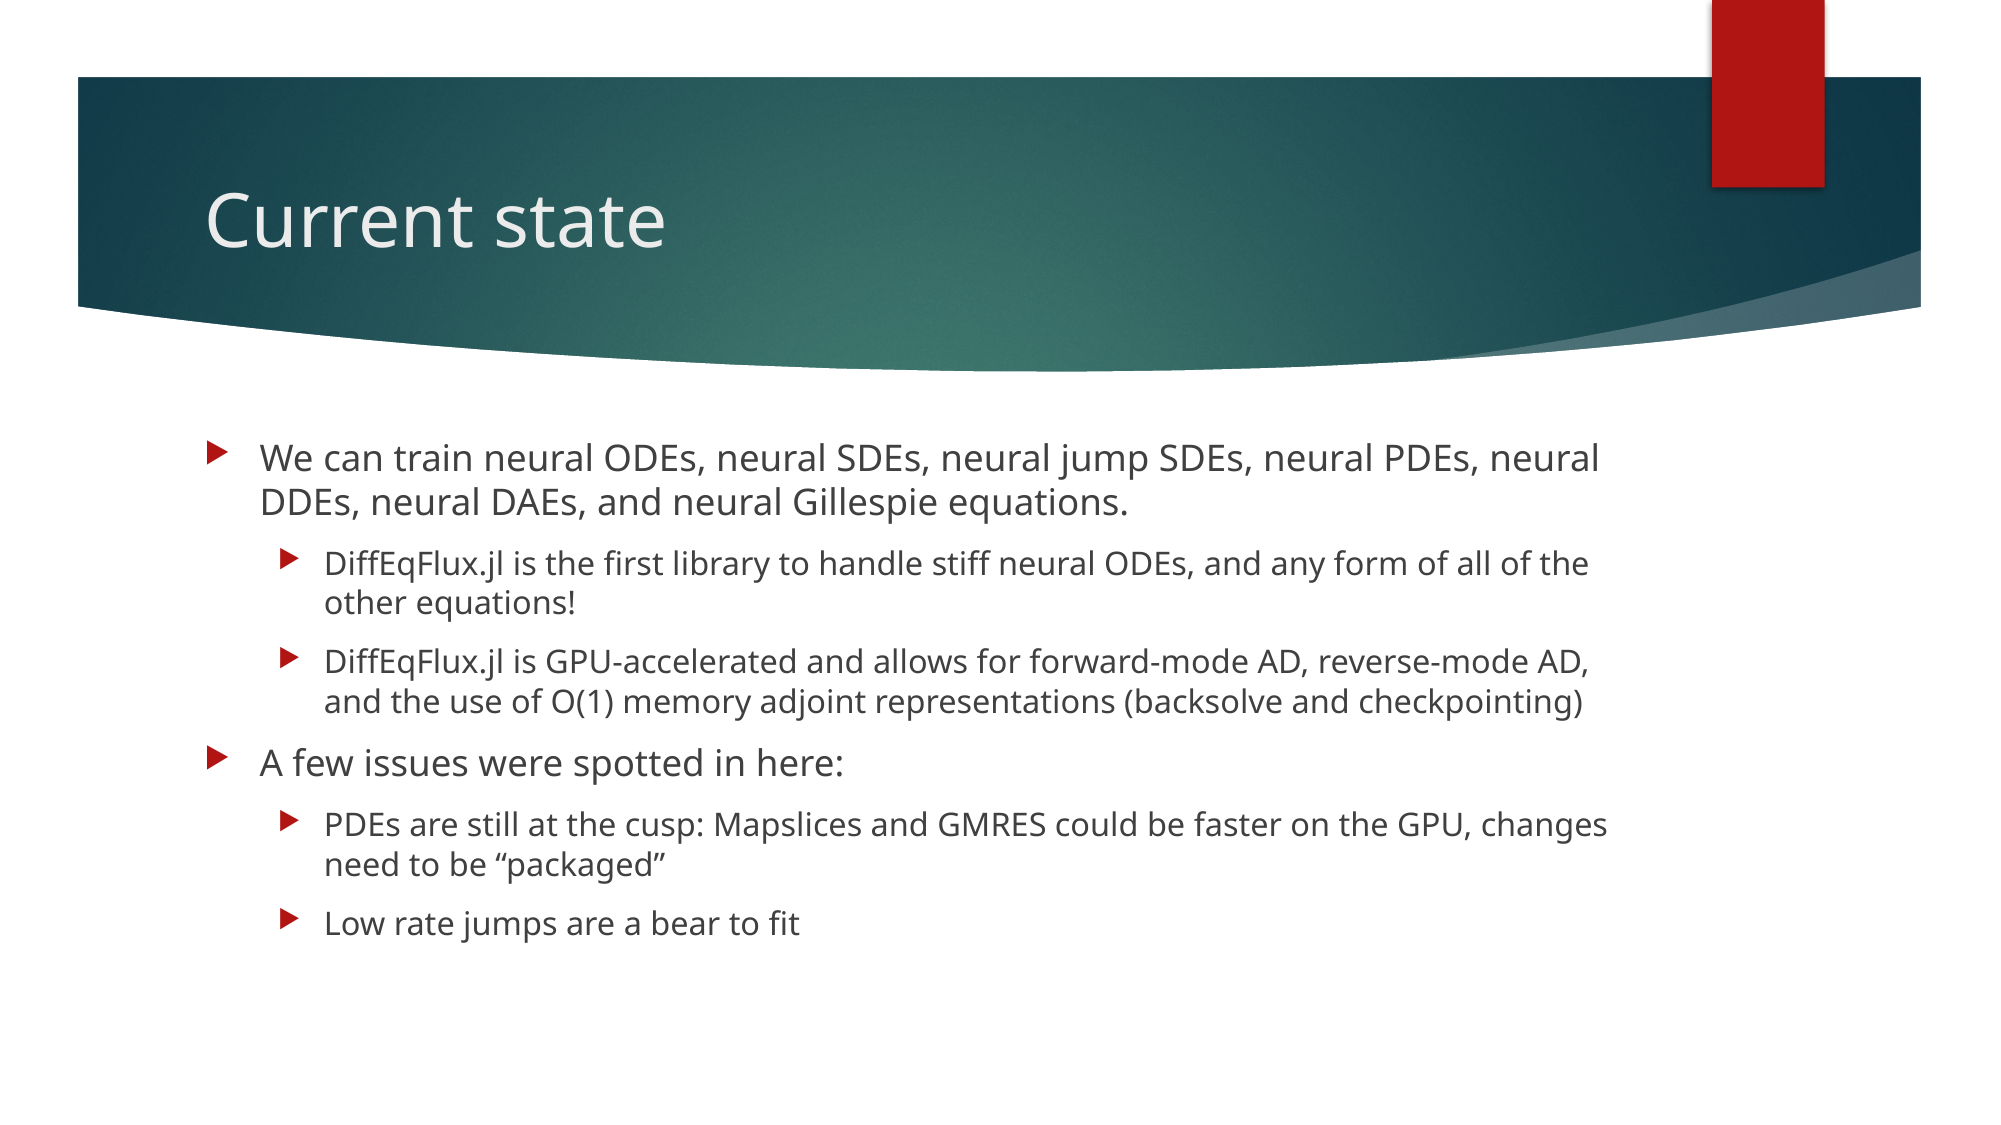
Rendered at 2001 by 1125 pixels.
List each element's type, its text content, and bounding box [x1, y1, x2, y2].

list We can train neural ODEs, neural SDEs, neural jump SDEs, neural PDEs, neural DDEs, neural DAEs, and neural Gillespie equations. DiffEqFlux.jl is the first library to handle stiff neural ODEs, and any form of all of the other equations! DiffEqFlux.jl is GPU-accelerated and allows for forward-mode AD, reverse-mode AD, and the use of O(1) memory adjoint representations (backsolve and checkpointing) A few issues were spotted in here: PDEs are still at the cusp: Mapslices and GMRES could be faster on the GPU, changes need to be “packaged” Low rate jumps are a bear to fit [189, 427, 1638, 988]
title Current state [189, 159, 1638, 276]
